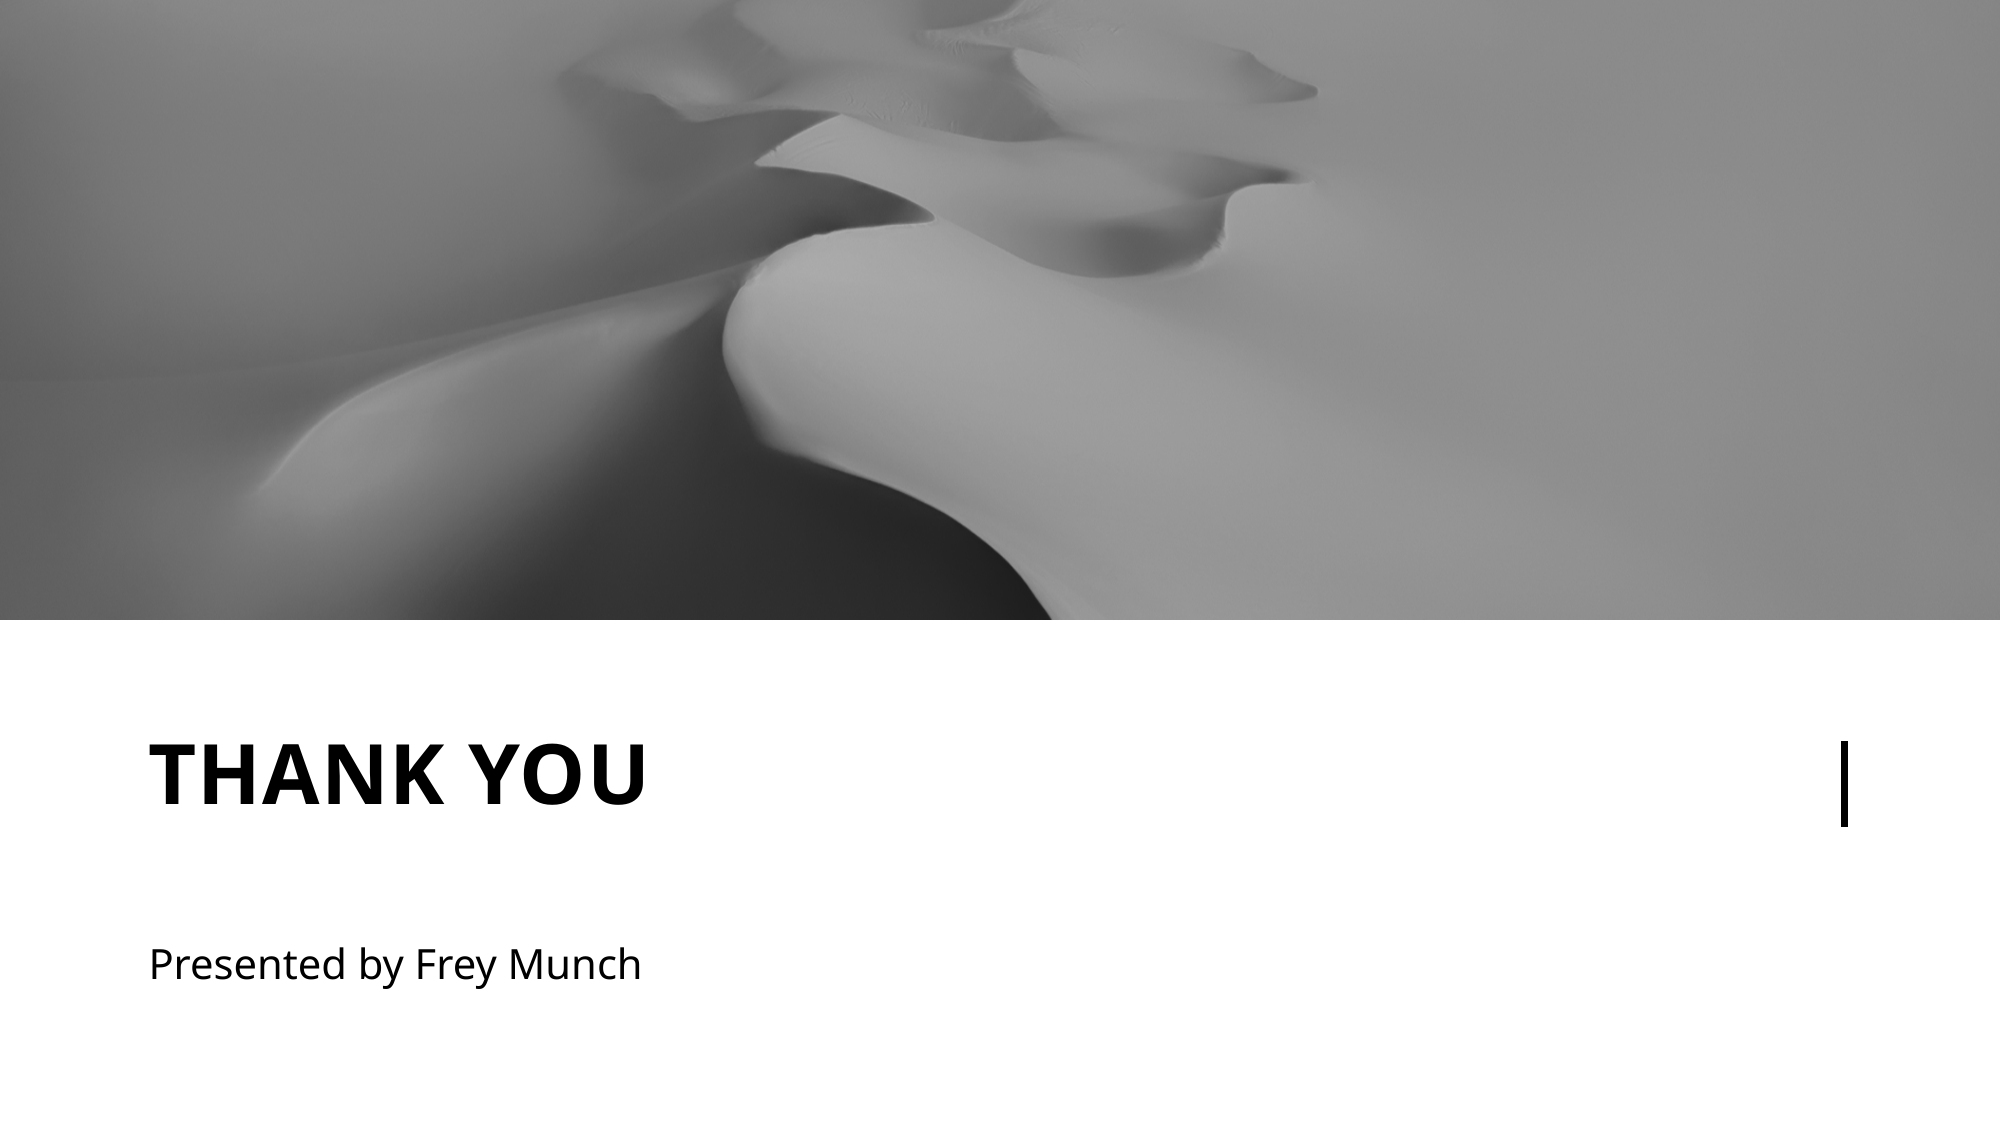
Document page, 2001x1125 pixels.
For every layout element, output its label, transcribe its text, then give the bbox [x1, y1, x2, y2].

subtitle Presented by Frey Munch [133, 875, 1853, 996]
picture [0, 0, 2000, 620]
title Thank you [133, 725, 1853, 875]
